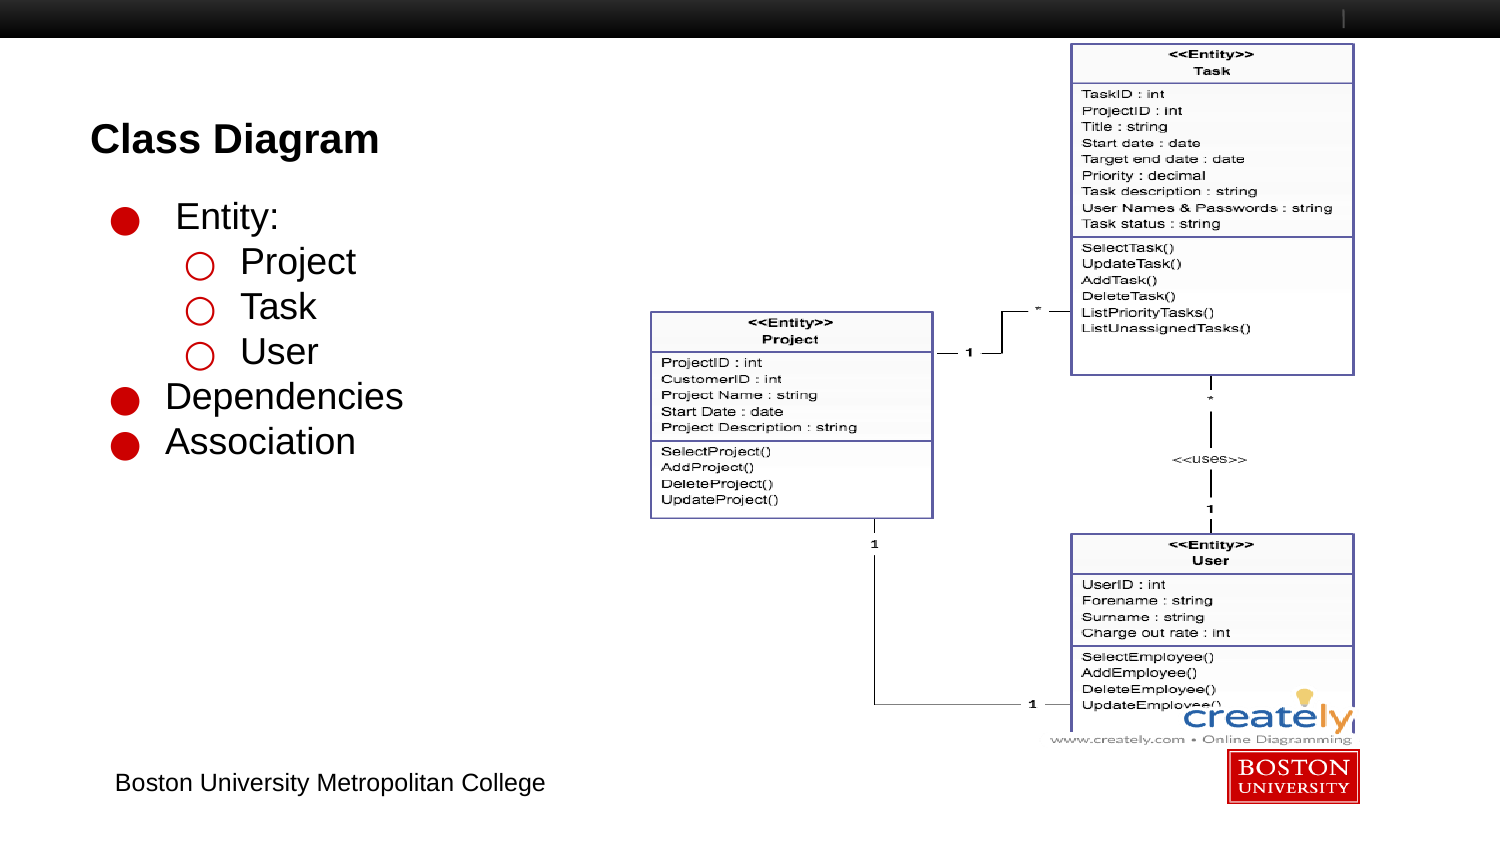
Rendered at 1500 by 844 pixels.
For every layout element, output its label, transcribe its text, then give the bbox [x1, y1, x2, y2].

list Entity: Project Task User Dependencies Association [75, 176, 569, 754]
picture [636, 33, 1372, 804]
title Class Diagram [75, 93, 569, 176]
